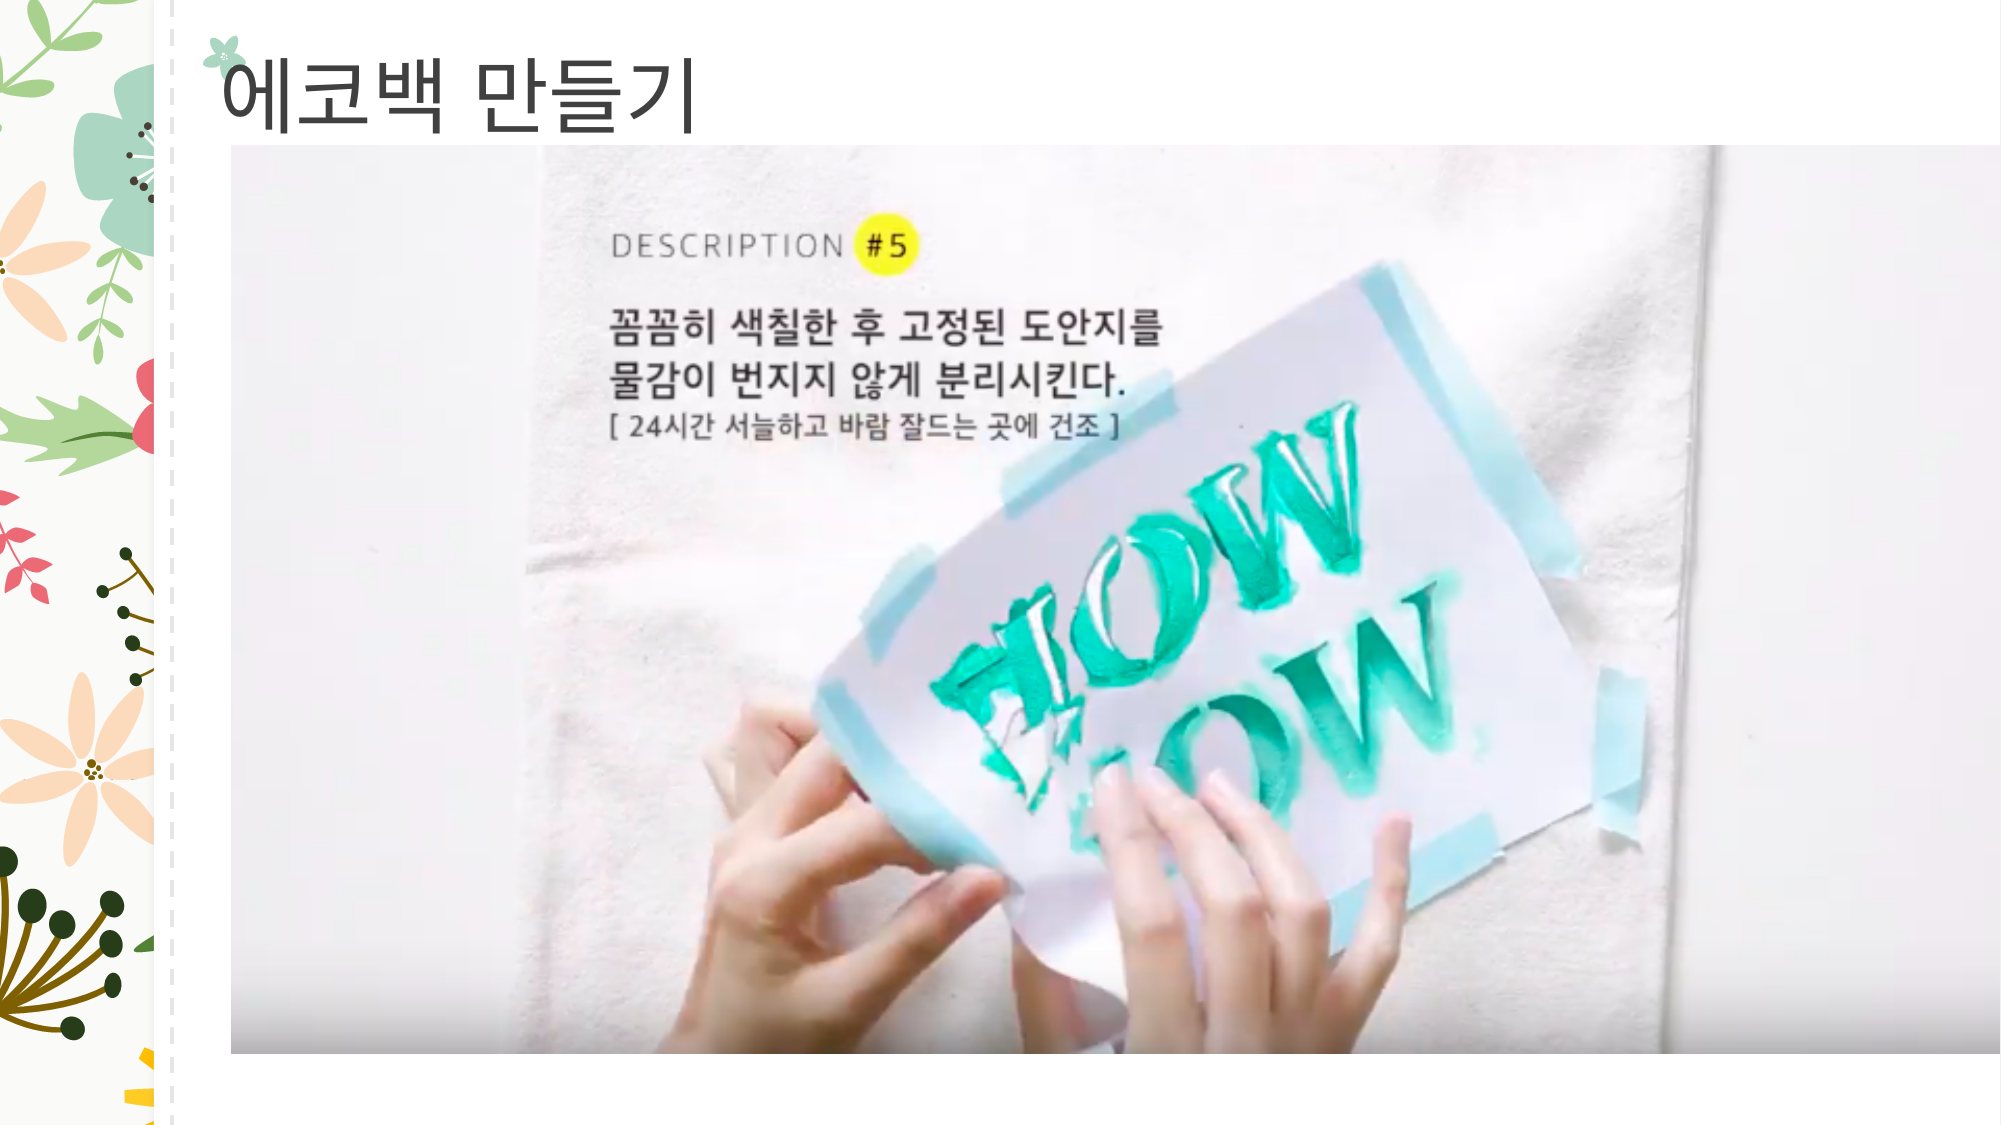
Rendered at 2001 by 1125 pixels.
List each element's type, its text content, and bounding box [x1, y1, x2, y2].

picture [231, 145, 2000, 1054]
text_box 에코백 만들기 [204, 36, 717, 252]
picture [0, 0, 153, 1125]
